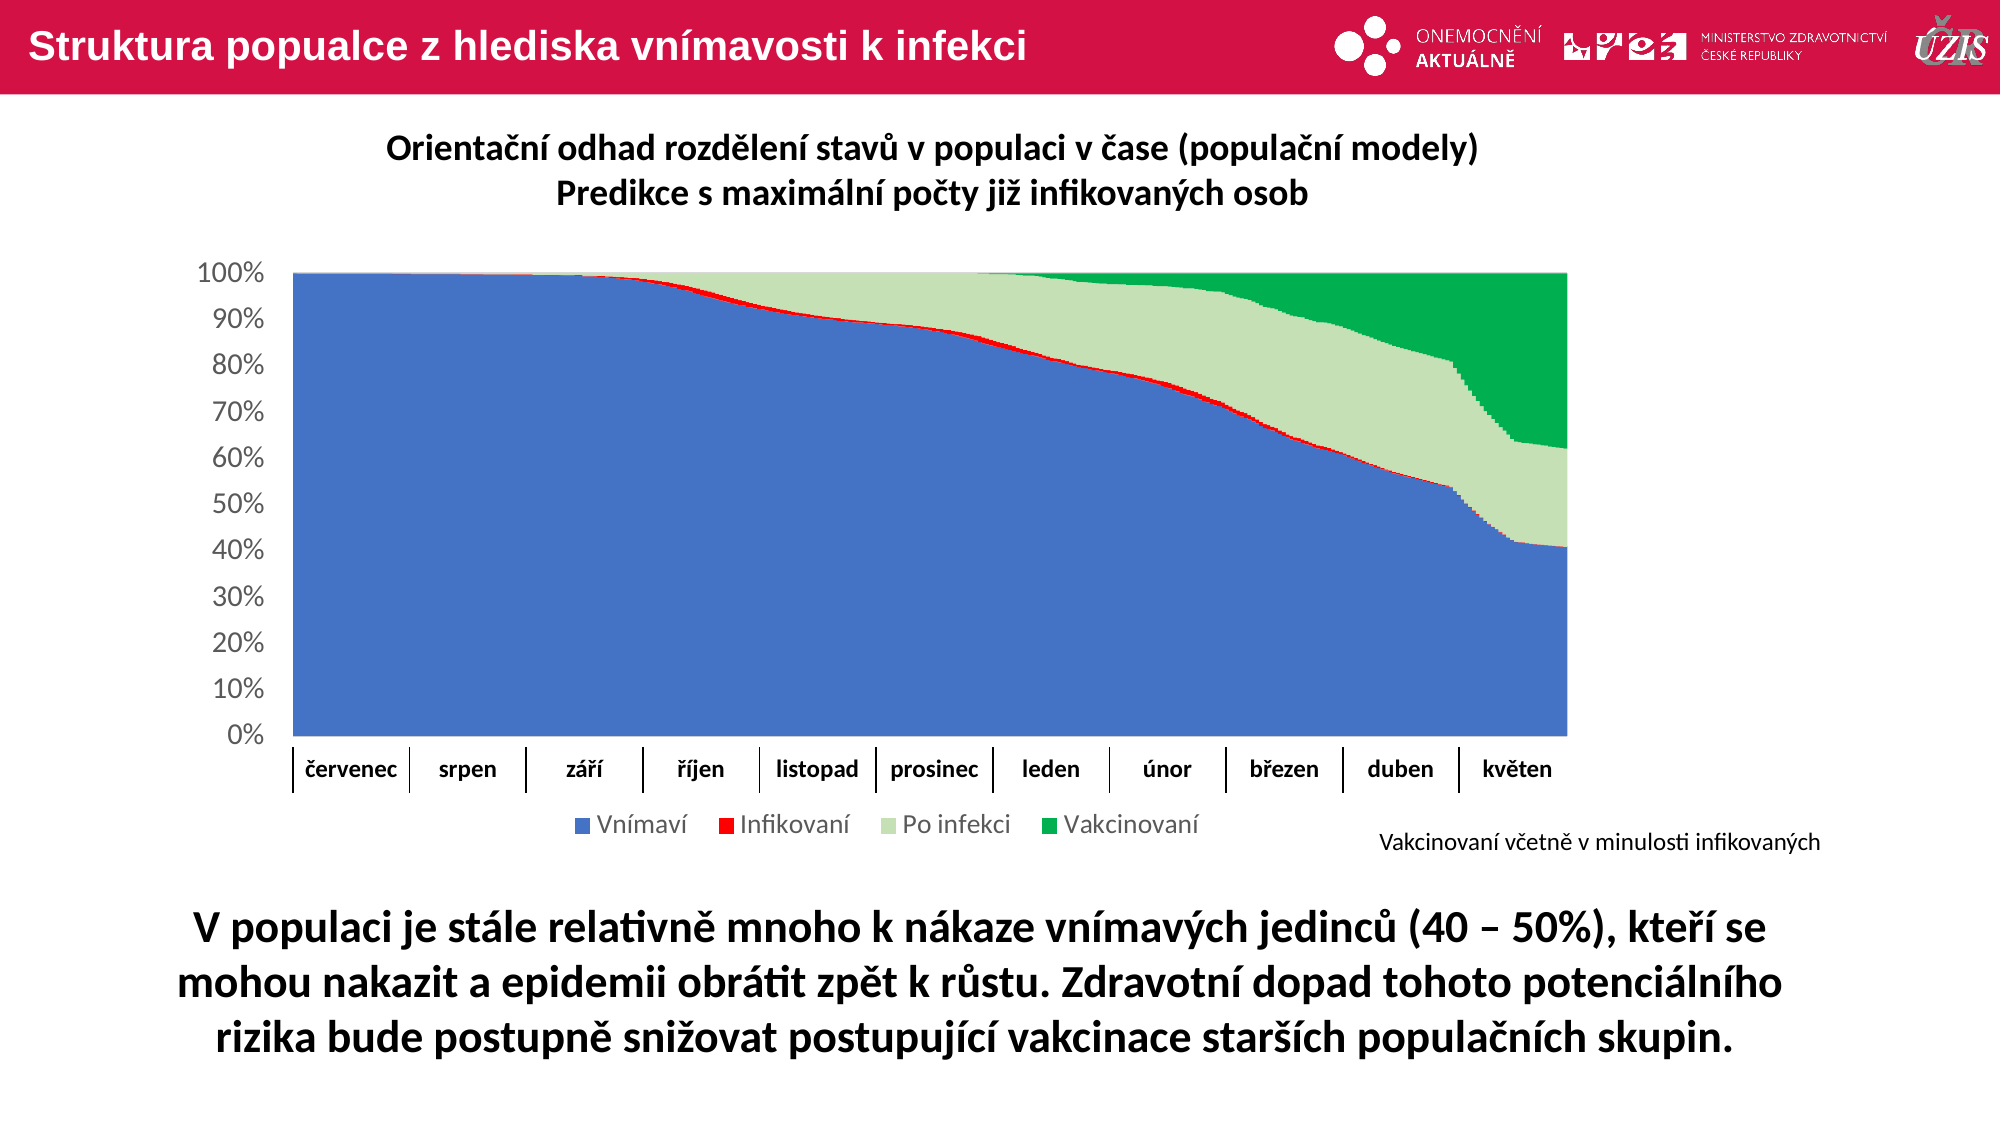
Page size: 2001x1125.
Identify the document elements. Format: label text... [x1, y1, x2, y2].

picture [1563, 31, 1888, 60]
picture [151, 243, 1612, 870]
picture [1334, 16, 1542, 76]
title Struktura popualce z hlediska vnímavosti k infekci [13, 0, 1288, 95]
text_box Orientační odhad rozdělení stavů v populaci v čase (populační modely) Predikce s maximální počty již infikovaných osob [266, 116, 1601, 221]
text_box V populaci je stále relativně mnoho k nákaze vnímavých jedinců (40 – 50%), kteří se mohou nakazit a epidemii obrátit zpět k růstu. Zdravotní dopad tohoto potenciálního rizika bude postupně snižovat postupující vakcinace starších populačních skupin. [151, 889, 1810, 1070]
picture [1915, 15, 1989, 66]
text_box Vakcinovaní včetně v minulosti infikovaných [1612, 818, 1887, 863]
